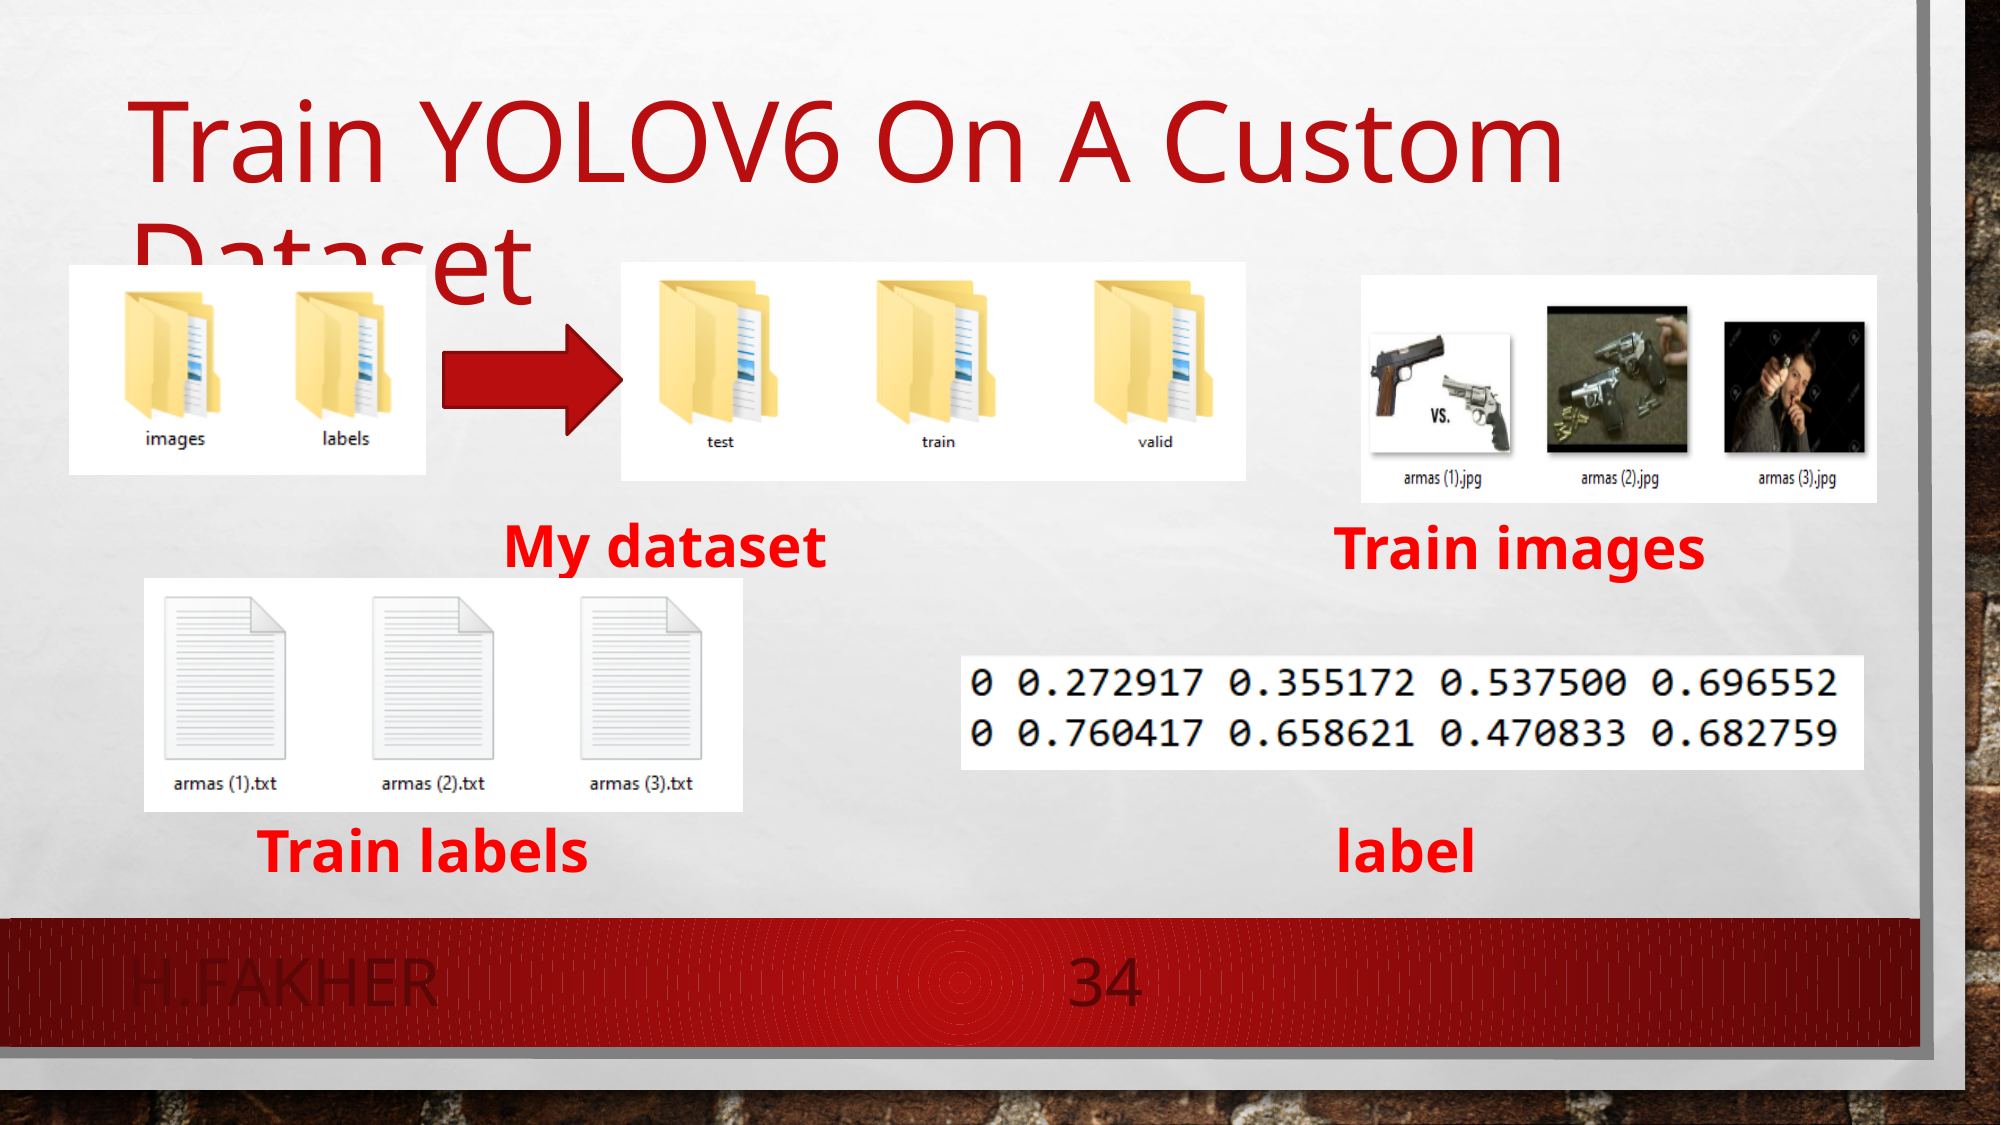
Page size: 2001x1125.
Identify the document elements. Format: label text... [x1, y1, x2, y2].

text_box Train labels [241, 812, 605, 892]
picture [69, 265, 426, 475]
text_box My dataset [488, 502, 843, 587]
text_box label [1320, 806, 1493, 892]
slide_number 34 [1031, 944, 1181, 1027]
footer H.Fakher [112, 944, 1015, 1027]
picture [0, 0, 2000, 1125]
title Train YOLOV6 On A Custom Dataset [112, 112, 1818, 302]
text_box [442, 323, 621, 437]
text_box Train images [1318, 503, 1721, 589]
picture [961, 655, 1864, 770]
picture [1361, 275, 1877, 503]
picture [144, 578, 744, 812]
picture [621, 262, 1246, 481]
